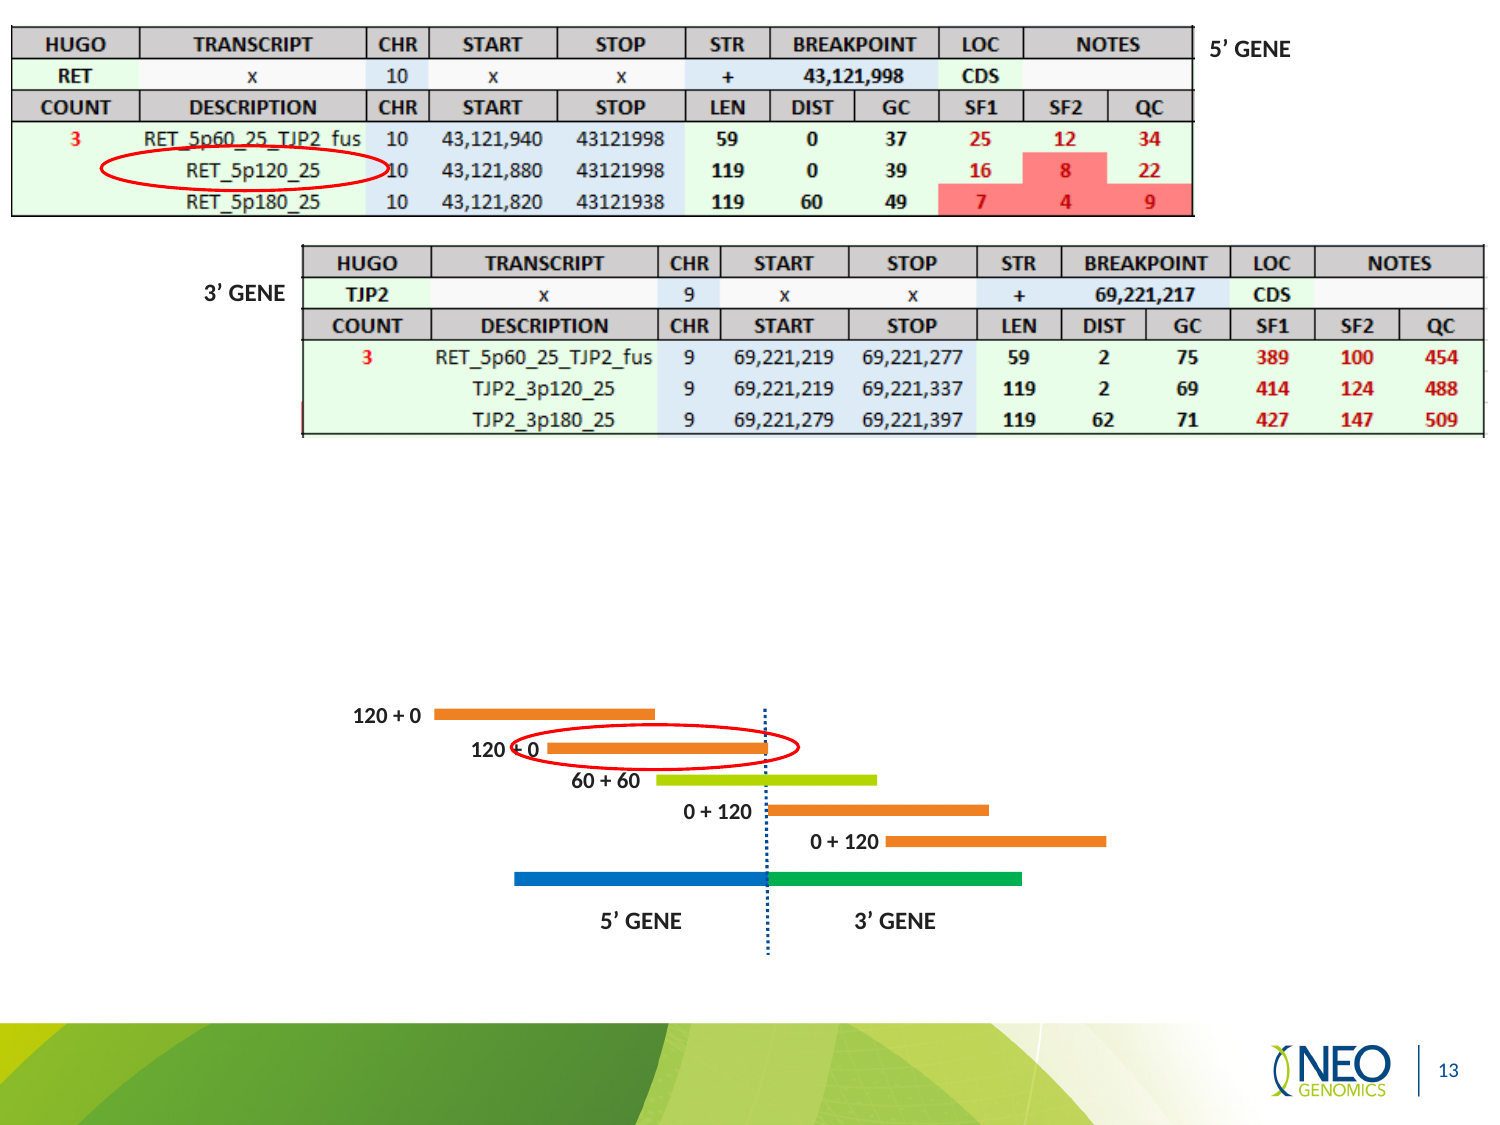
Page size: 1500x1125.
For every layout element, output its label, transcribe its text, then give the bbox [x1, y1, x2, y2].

text_box [437, 708, 656, 721]
text_box 5’ GENE [1195, 25, 1307, 71]
text_box [513, 871, 764, 887]
text_box 5’ GENE [585, 897, 698, 942]
text_box [769, 804, 990, 817]
text_box 120 + 0 [455, 726, 555, 770]
text_box 3’ GENE [189, 269, 301, 314]
text_box 0 + 120 [668, 788, 764, 831]
text_box 60 + 60 [556, 765, 656, 801]
text_box [895, 835, 1107, 848]
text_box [764, 708, 769, 955]
text_box 120 + 0 [338, 692, 437, 736]
text_box [656, 773, 764, 787]
text_box 0 + 120 [795, 819, 895, 862]
slide_number 13 [1121, 1043, 1459, 1104]
picture [0, 0, 1500, 1125]
text_box [769, 773, 878, 787]
text_box [769, 871, 1023, 887]
text_box 3’ GENE [839, 897, 952, 942]
text_box [769, 732, 800, 762]
text_box [510, 723, 764, 771]
